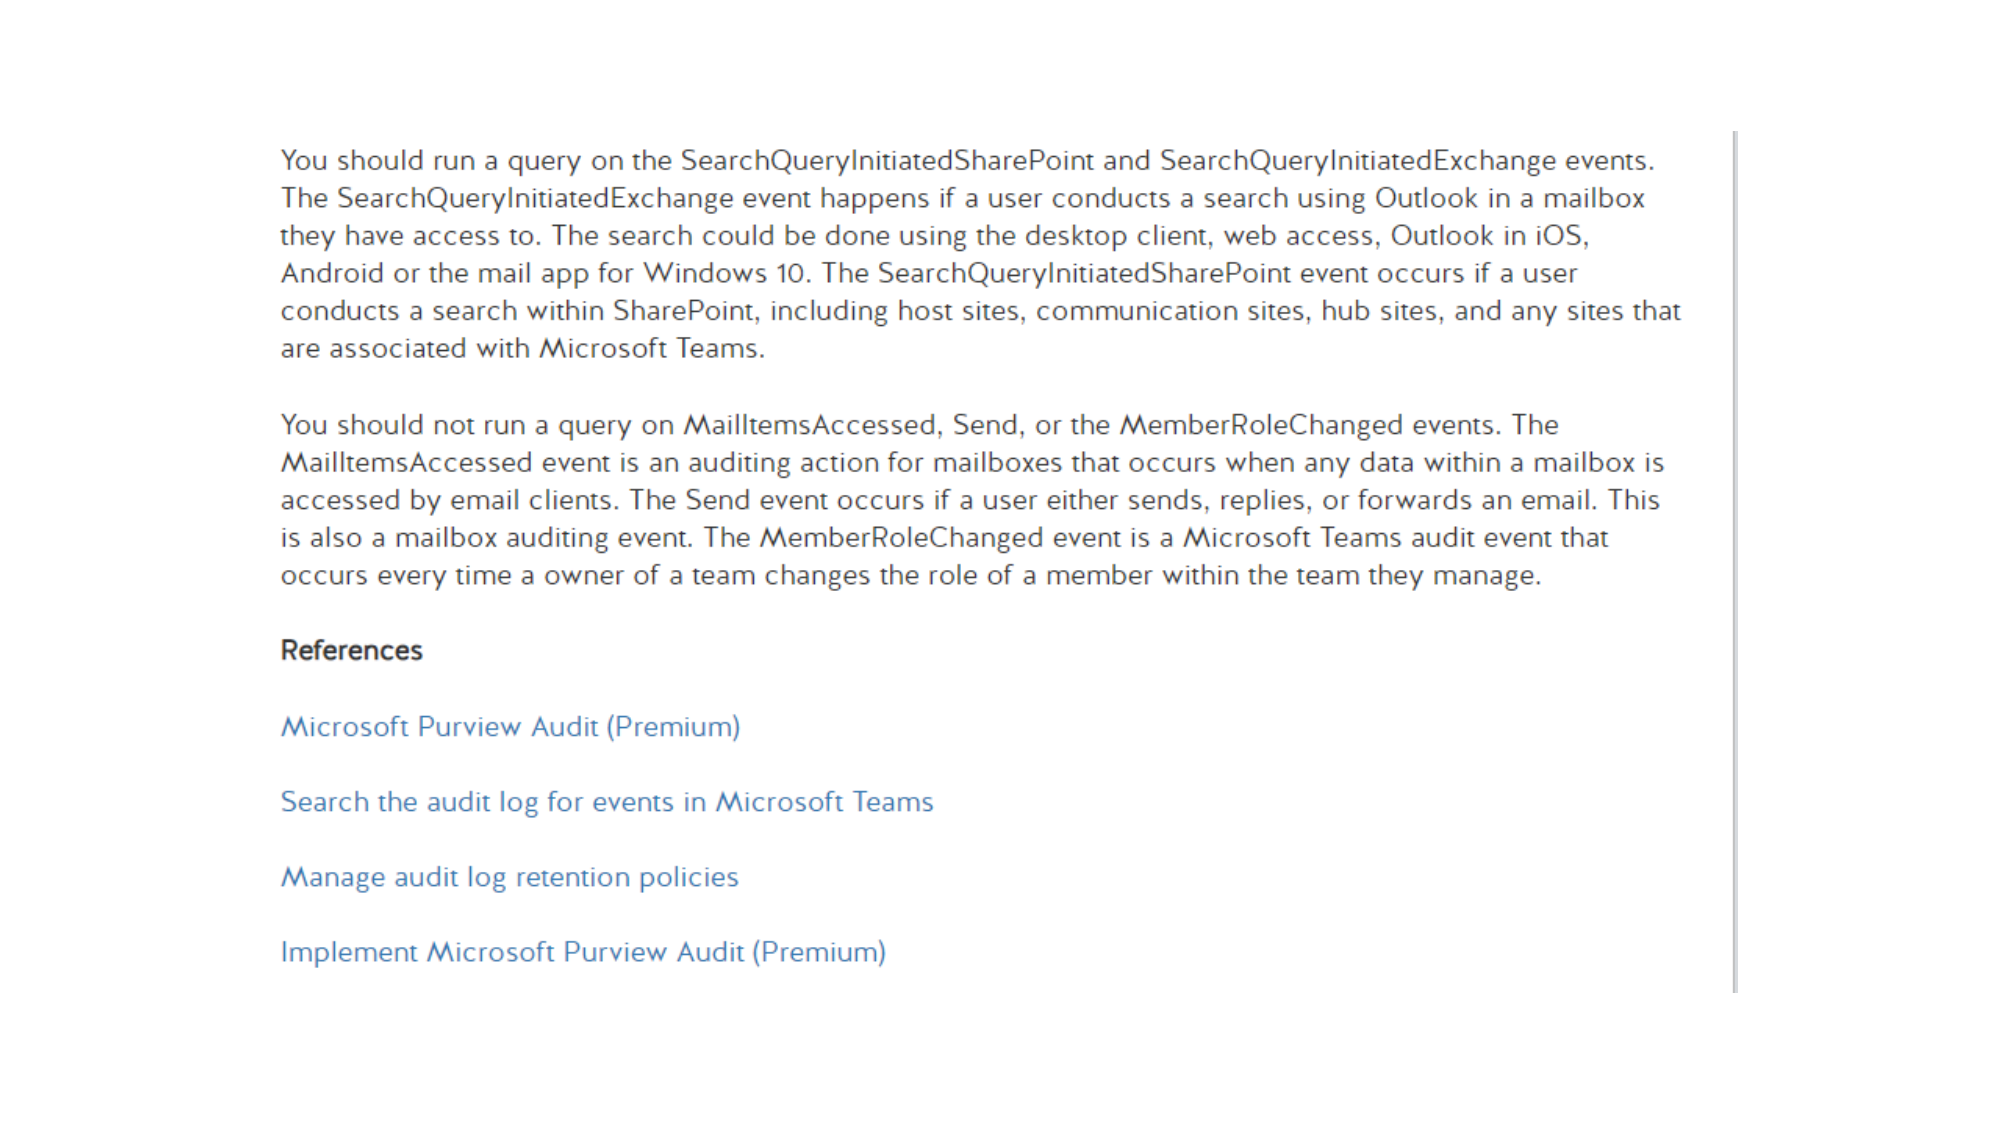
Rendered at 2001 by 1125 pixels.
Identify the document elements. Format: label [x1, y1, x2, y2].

picture [262, 131, 1738, 993]
